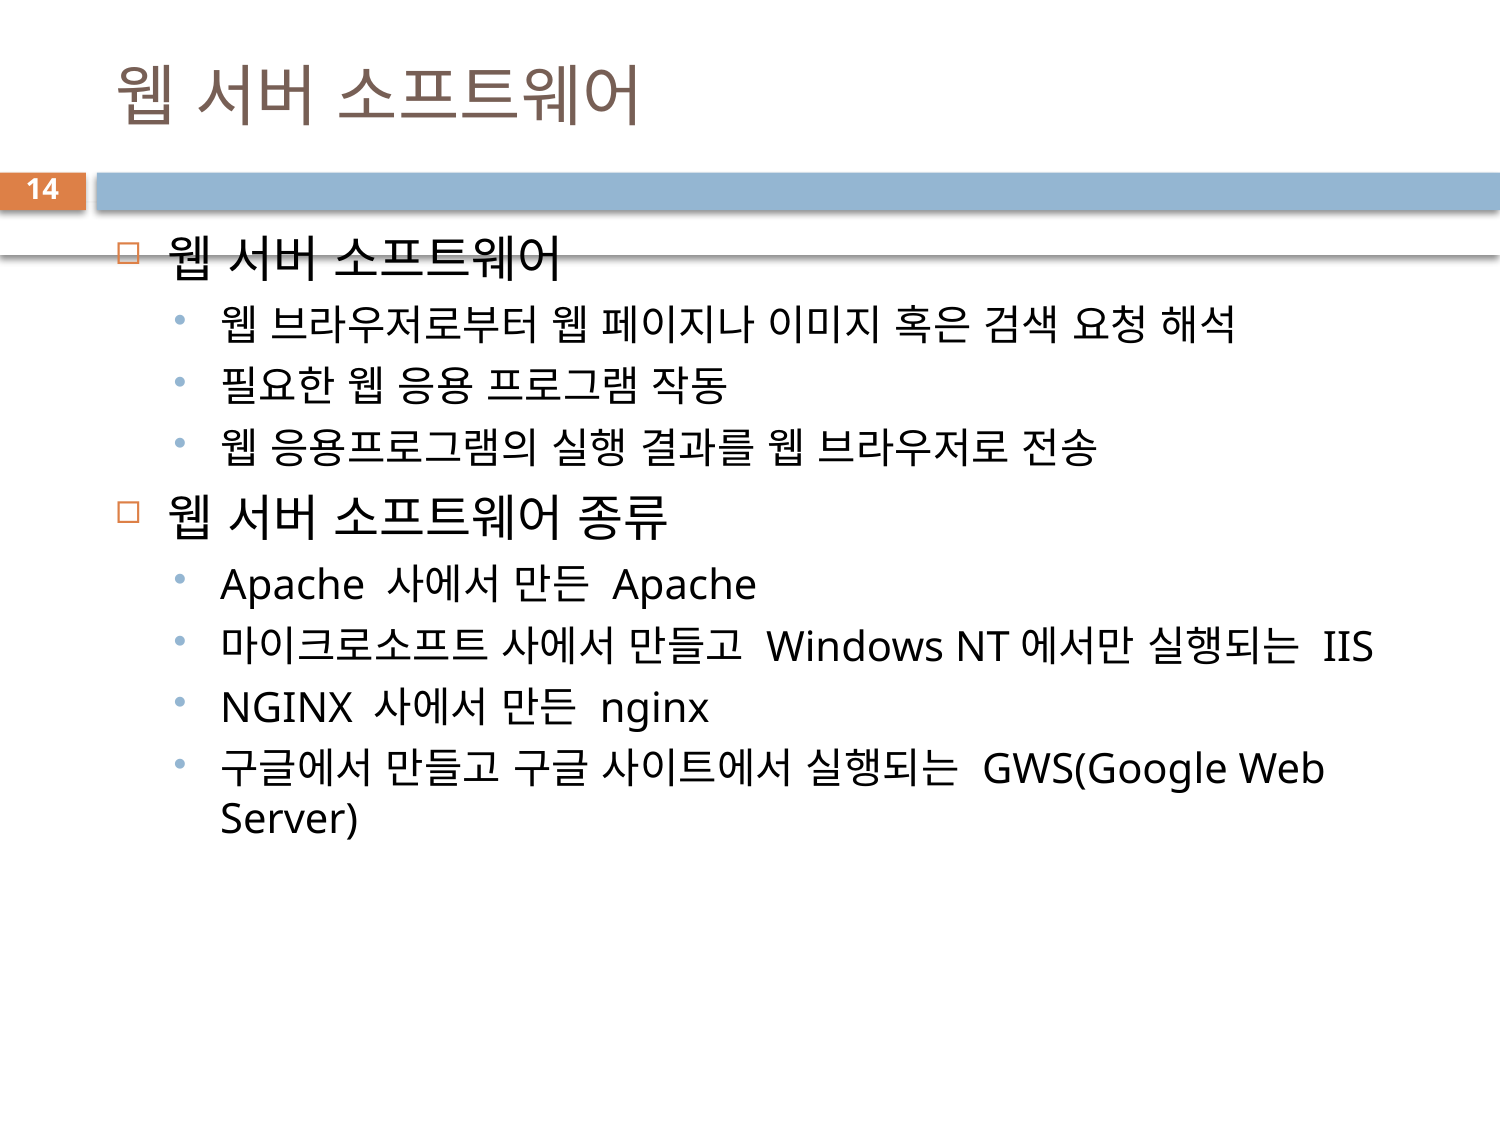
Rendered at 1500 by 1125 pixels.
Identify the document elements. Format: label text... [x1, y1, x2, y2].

slide_number 14 [0, 170, 87, 211]
list 웹 서버 소프트웨어 웹 브라우저로부터 웹 페이지나 이미지 혹은 검색 요청 해석 필요한 웹 응용 프로그램 작동 웹 응용프로그램의 실행 결과를 웹 브라우저로 전송 웹 서버 소프트웨어 종류 Apache 사에서 만든 Apache 마이크로소프트 사에서 만들고 Windows NT에서만 실행되는 IIS NGINX 사에서 만든 nginx 구글에서 만들고 구글 사이트에서 실행되는 GWS(Google Web Server) [100, 219, 1438, 1047]
title 웹 서버 소프트웨어 [100, 37, 1438, 149]
